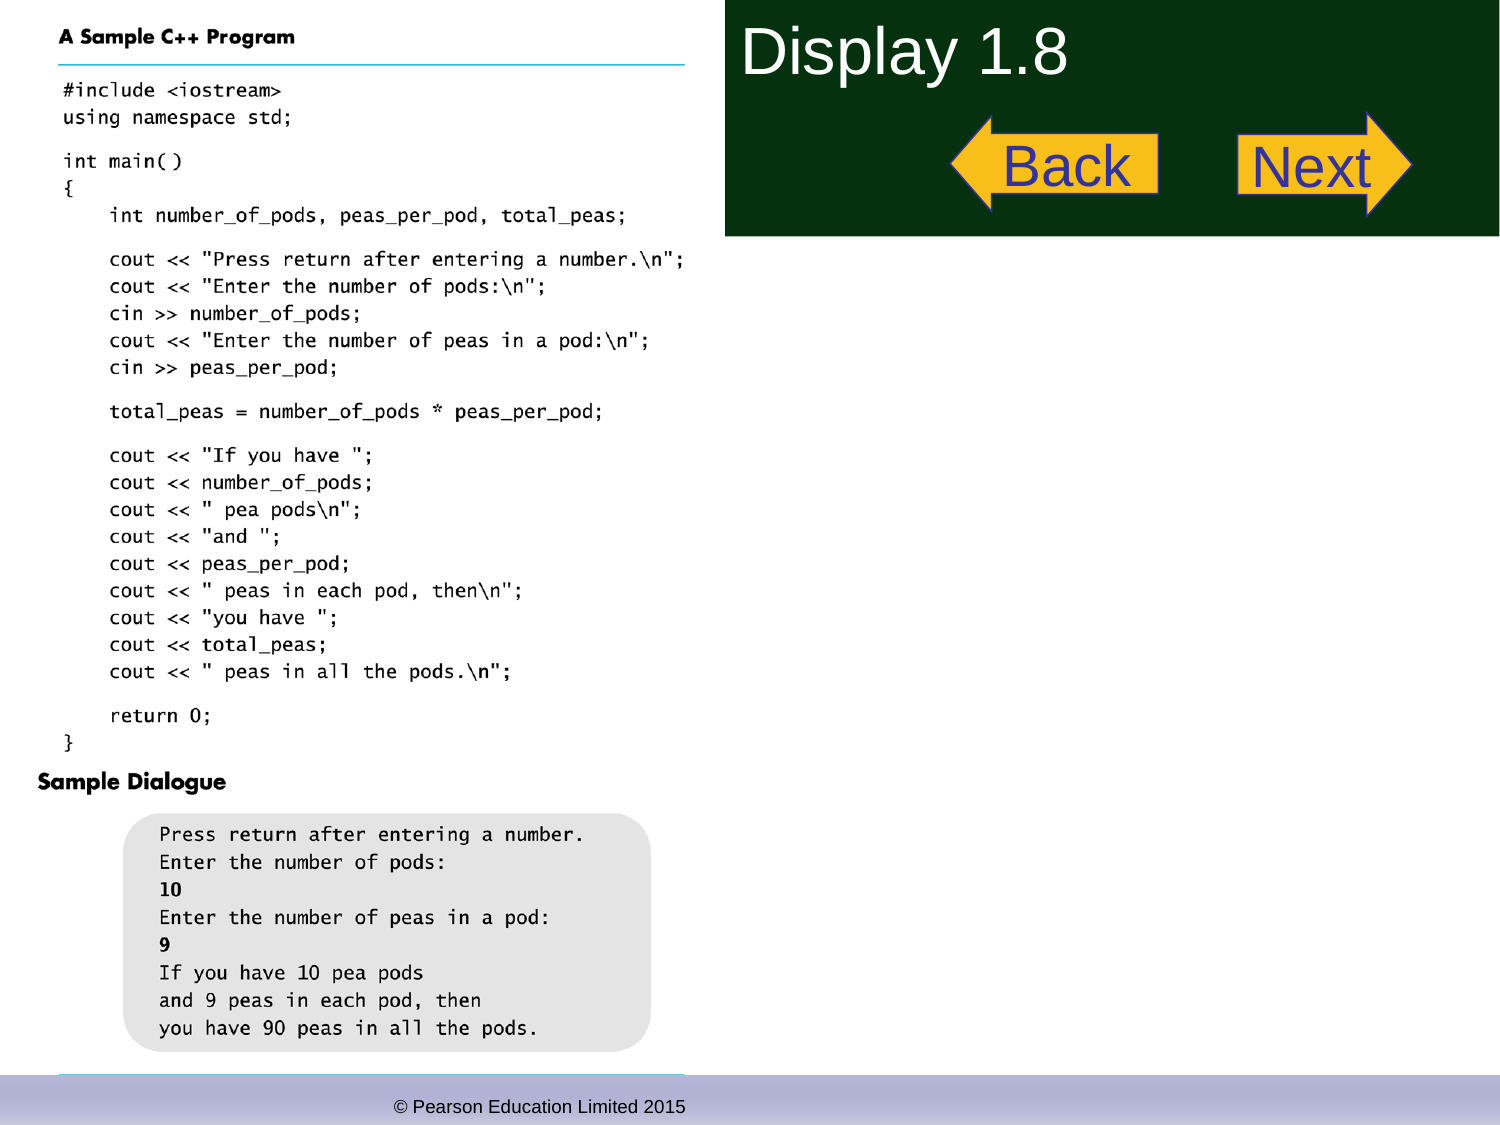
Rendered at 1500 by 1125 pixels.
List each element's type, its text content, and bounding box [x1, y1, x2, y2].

text_box Next [1237, 112, 1413, 217]
text_box [0, 0, 725, 238]
title Display 1.8 [725, 12, 1330, 176]
picture [37, 24, 685, 1076]
text_box Back [949, 115, 1159, 212]
